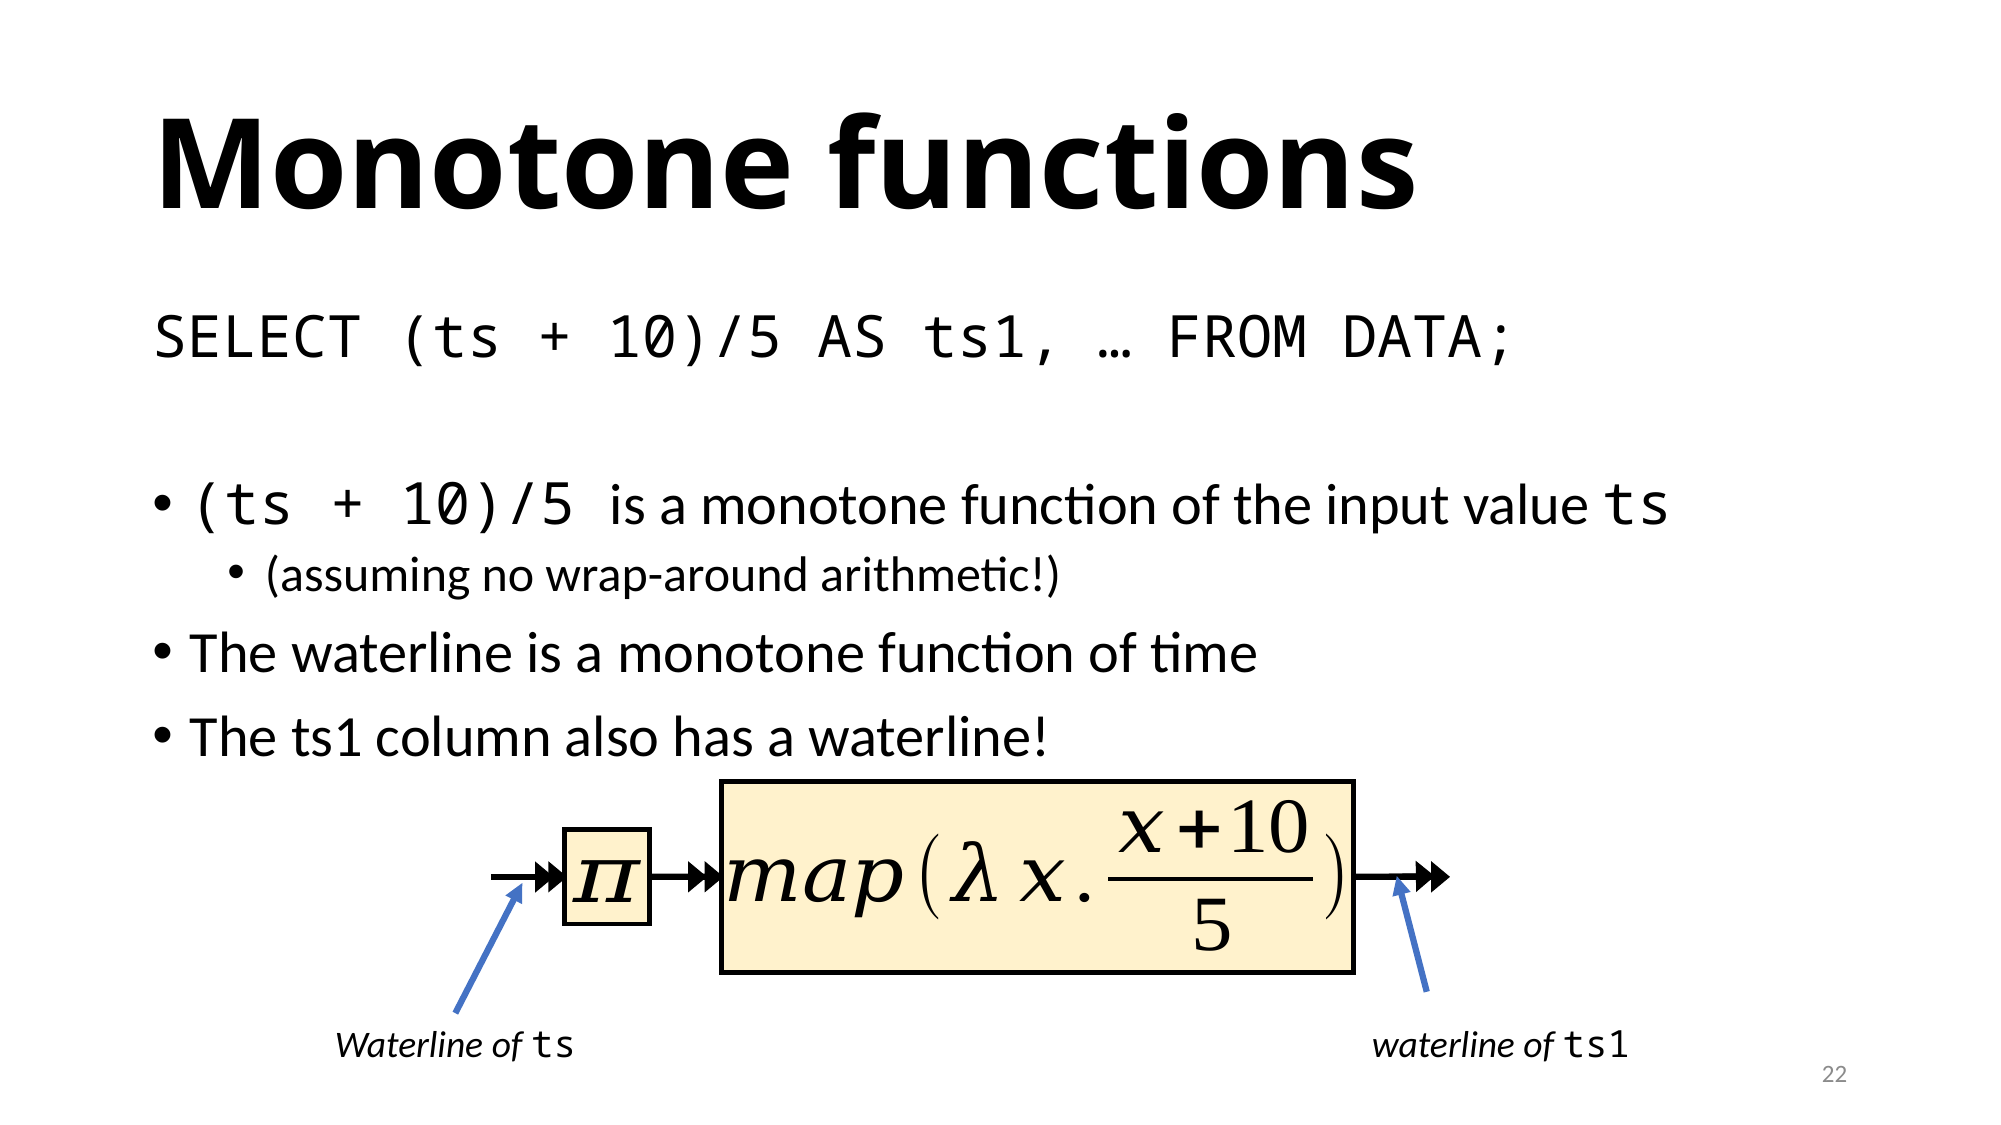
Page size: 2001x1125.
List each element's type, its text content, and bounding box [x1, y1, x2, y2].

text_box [1396, 876, 1427, 992]
text_box waterline of ts1 [1357, 1013, 1646, 1073]
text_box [455, 883, 523, 1014]
list SELECT (ts + 10)/5 AS ts1, … FROM DATA; (ts + 10)/5 is a monotone function of the input value ts (assuming no wrap-around arithmetic!) The waterline is a monotone function of time The ts1 column also has a waterline! [137, 299, 1863, 1014]
title Monotone functions [137, 59, 1863, 278]
text_box Waterline of ts [319, 1013, 591, 1073]
slide_number 22 [1798, 1042, 1863, 1103]
